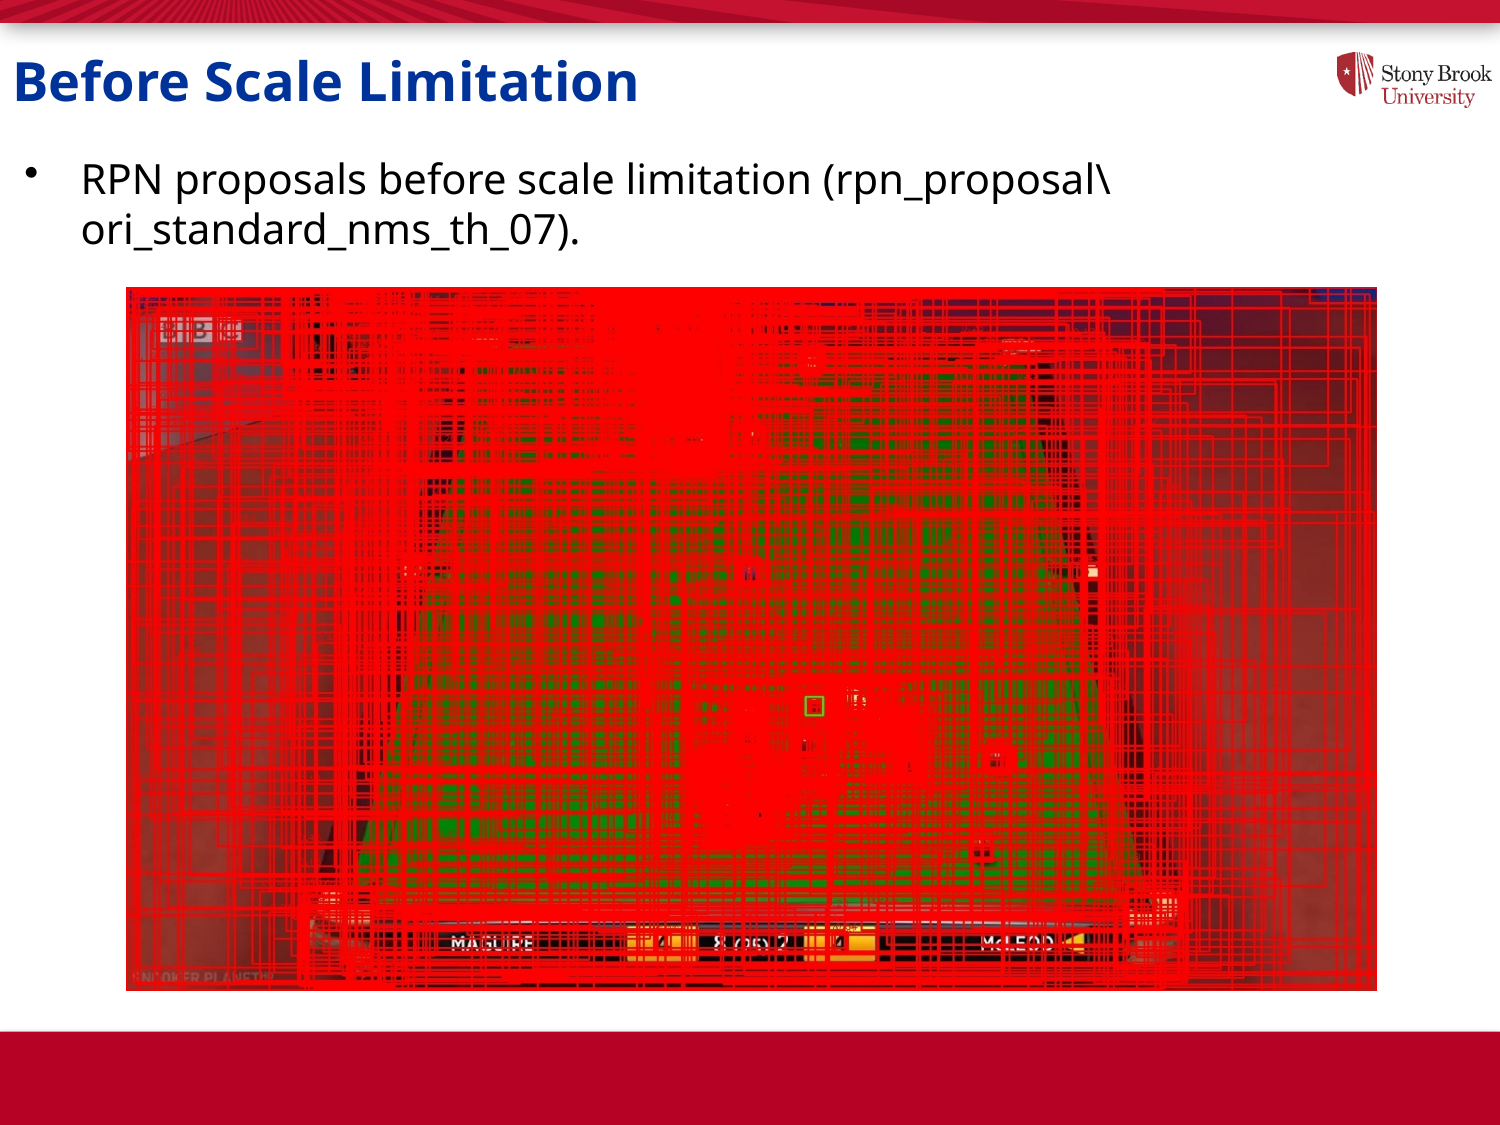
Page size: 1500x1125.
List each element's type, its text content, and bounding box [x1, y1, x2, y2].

picture [125, 287, 1377, 991]
list RPN proposals before scale limitation (rpn_proposal\ori_standard_nms_th_07). [24, 152, 1479, 951]
title Before Scale Limitation [12, 27, 1479, 146]
picture [0, 0, 1500, 23]
picture [1479, 52, 1492, 108]
